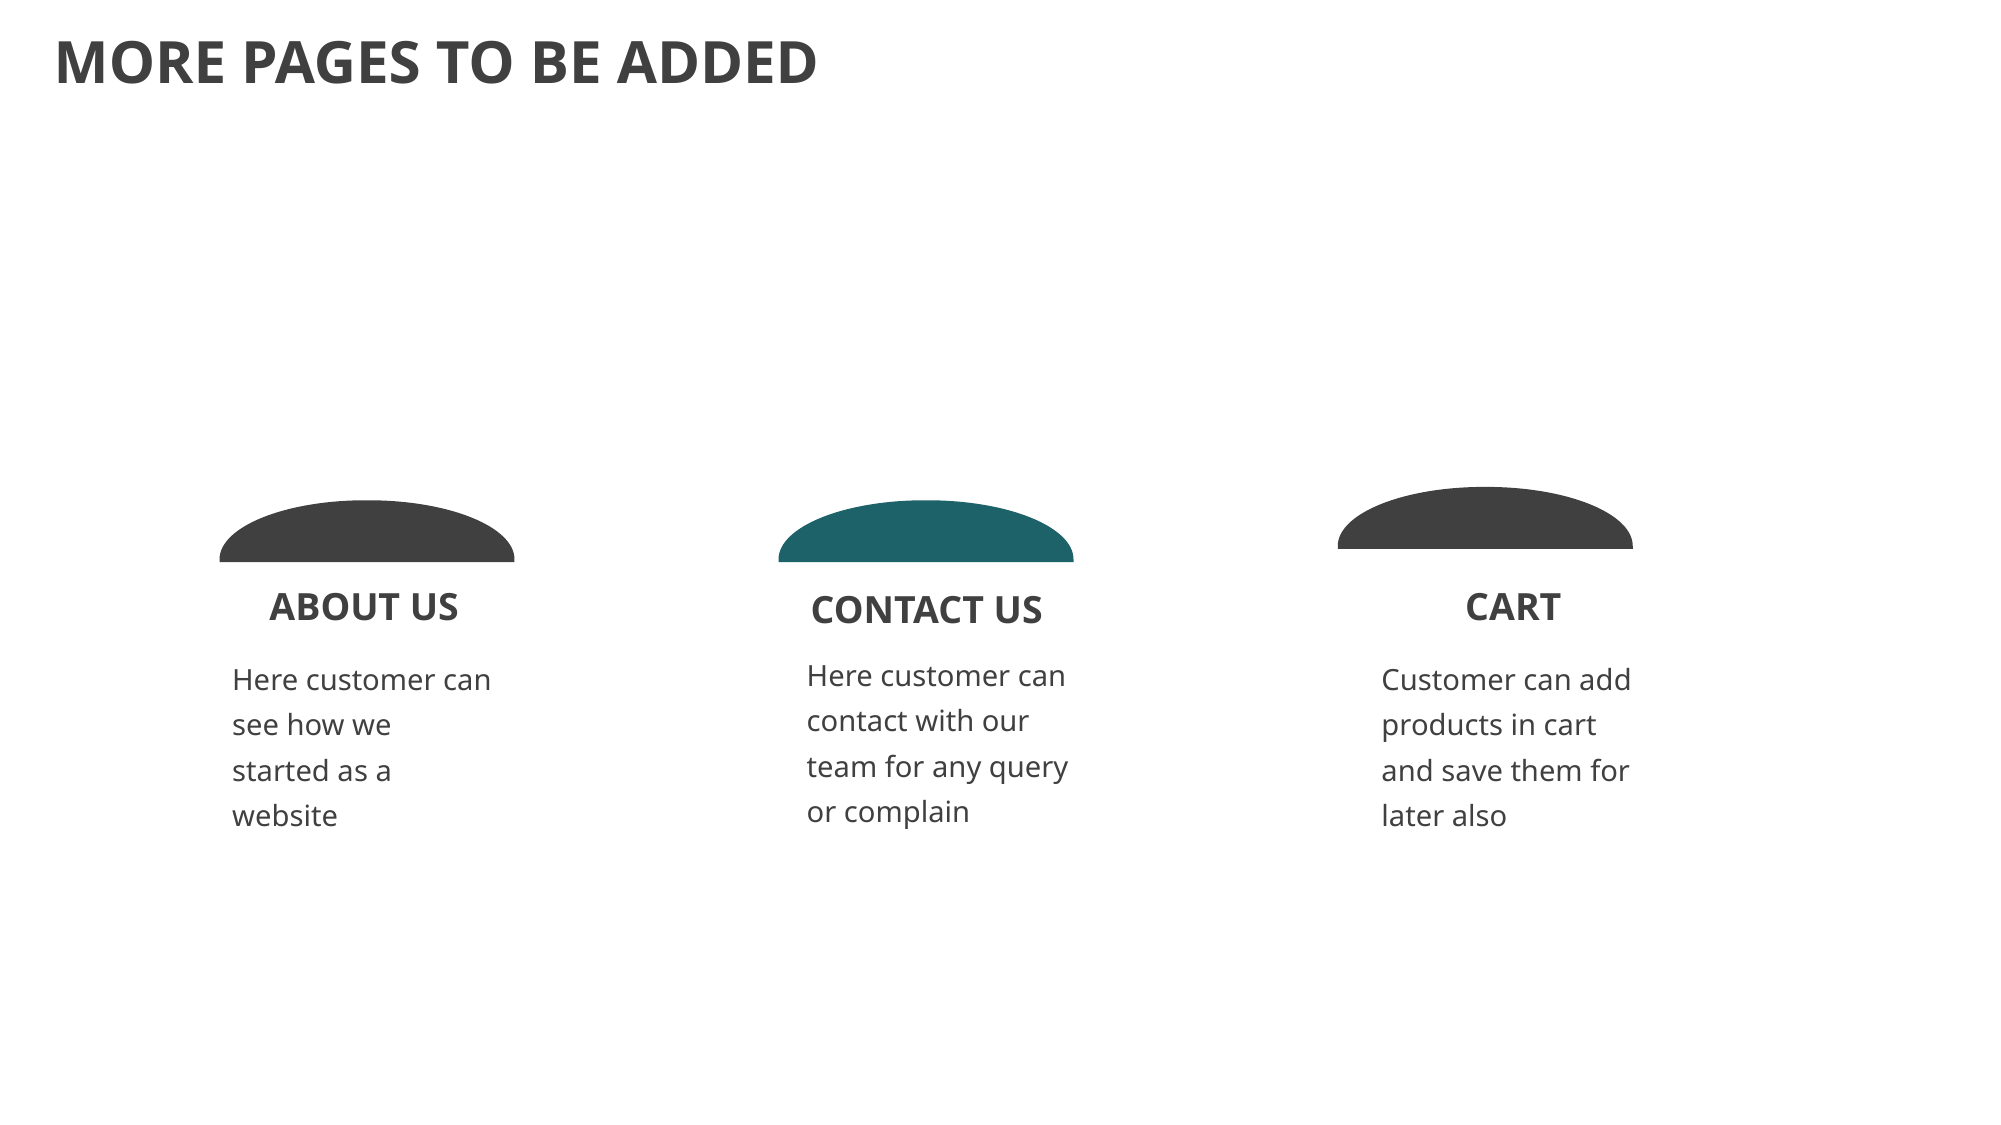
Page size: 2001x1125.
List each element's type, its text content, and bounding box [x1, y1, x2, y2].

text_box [779, 583, 1086, 839]
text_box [216, 580, 512, 888]
text_box MORE PAGES TO BE ADDED [39, 26, 1174, 104]
text_box [217, 497, 517, 565]
text_box [1335, 484, 1636, 552]
text_box [776, 497, 1076, 565]
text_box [1366, 580, 1661, 888]
